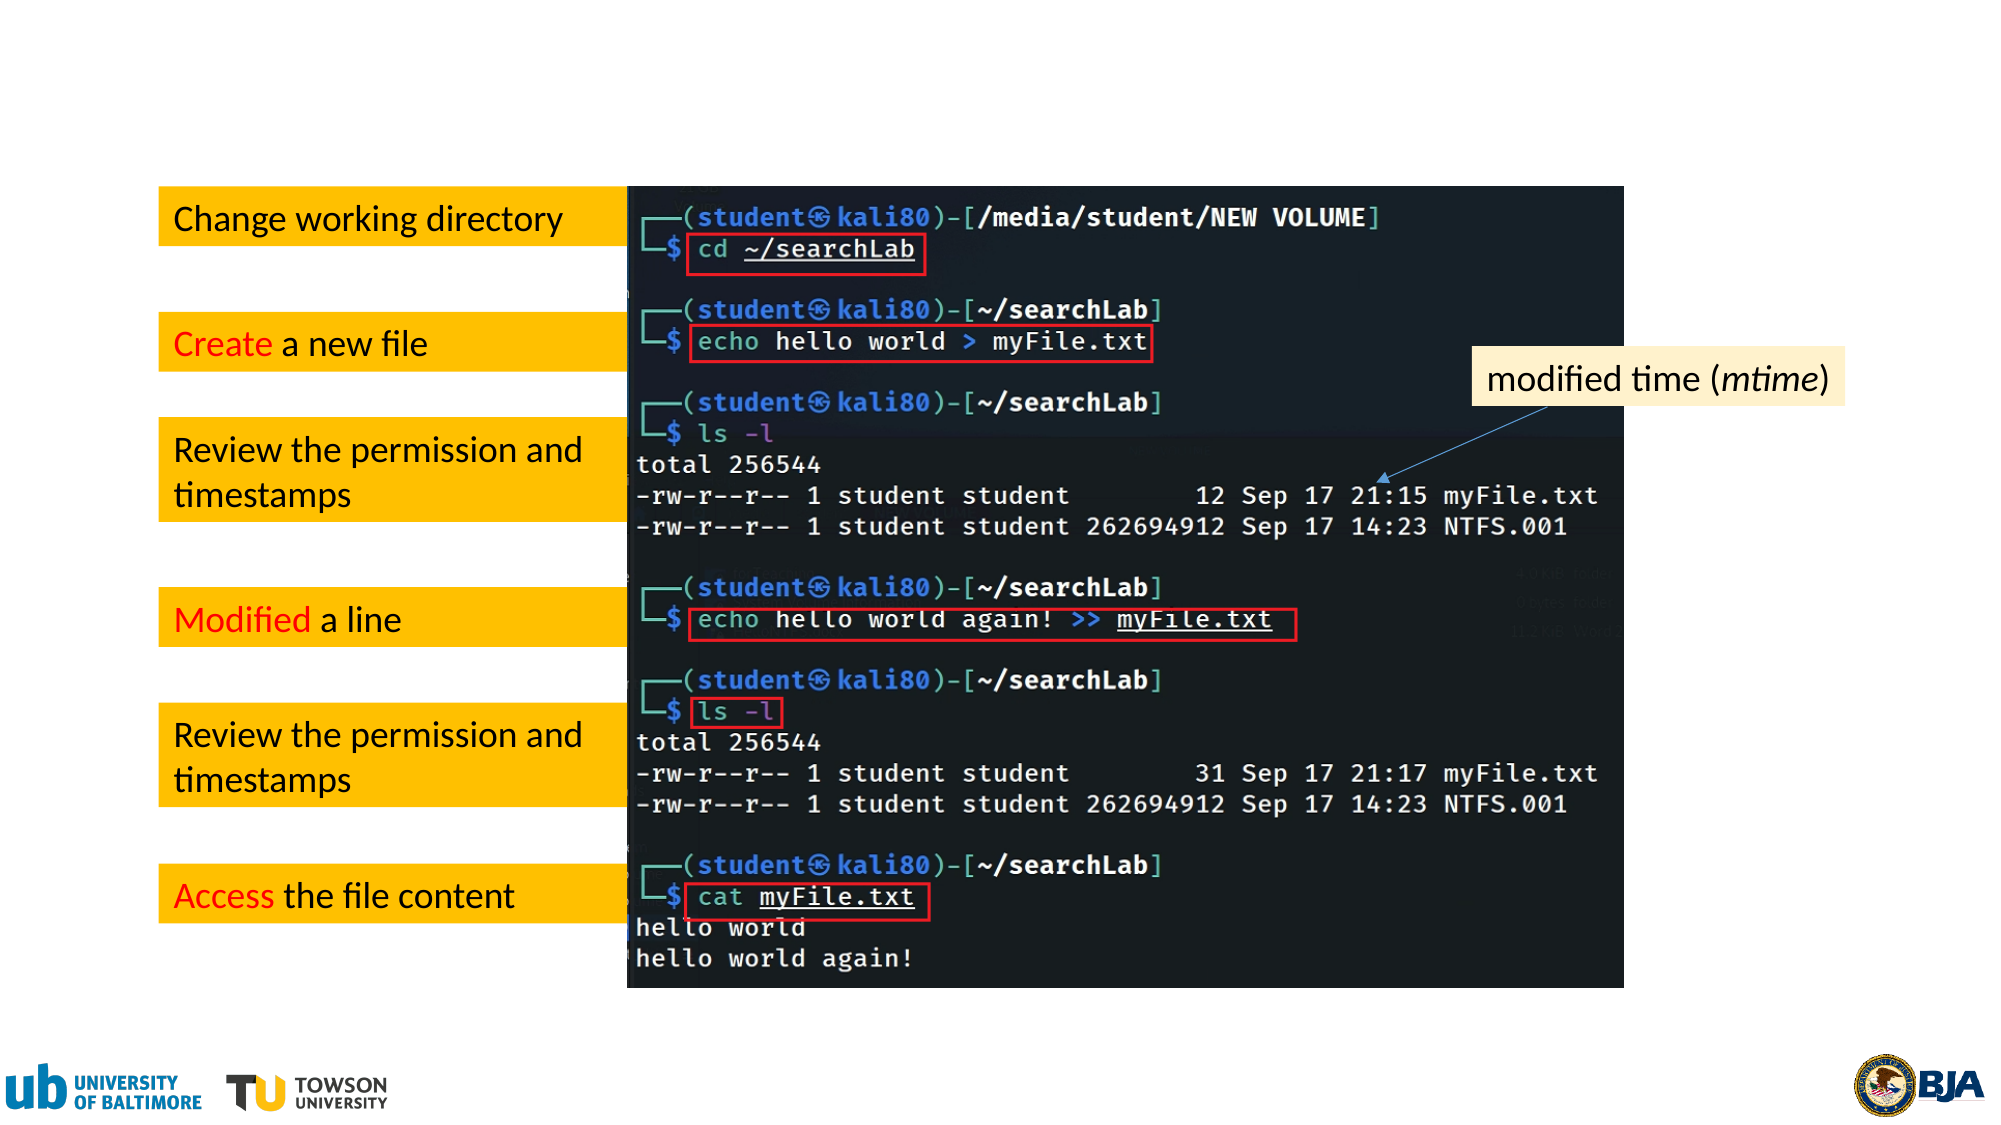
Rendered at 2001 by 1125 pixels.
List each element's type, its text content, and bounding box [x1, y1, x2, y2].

picture [627, 186, 1624, 988]
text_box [1376, 406, 1548, 483]
picture [1854, 1054, 1986, 1117]
picture [0, 1031, 407, 1125]
text_box Access the file content [158, 863, 627, 924]
text_box Change working directory [158, 186, 627, 247]
text_box Modified a line [158, 587, 627, 647]
text_box Review the permission and timestamps [158, 417, 627, 522]
text_box modified time (mtime) [1624, 346, 1846, 406]
text_box Review the permission and timestamps [158, 702, 627, 808]
text_box Create a new file [158, 311, 627, 372]
